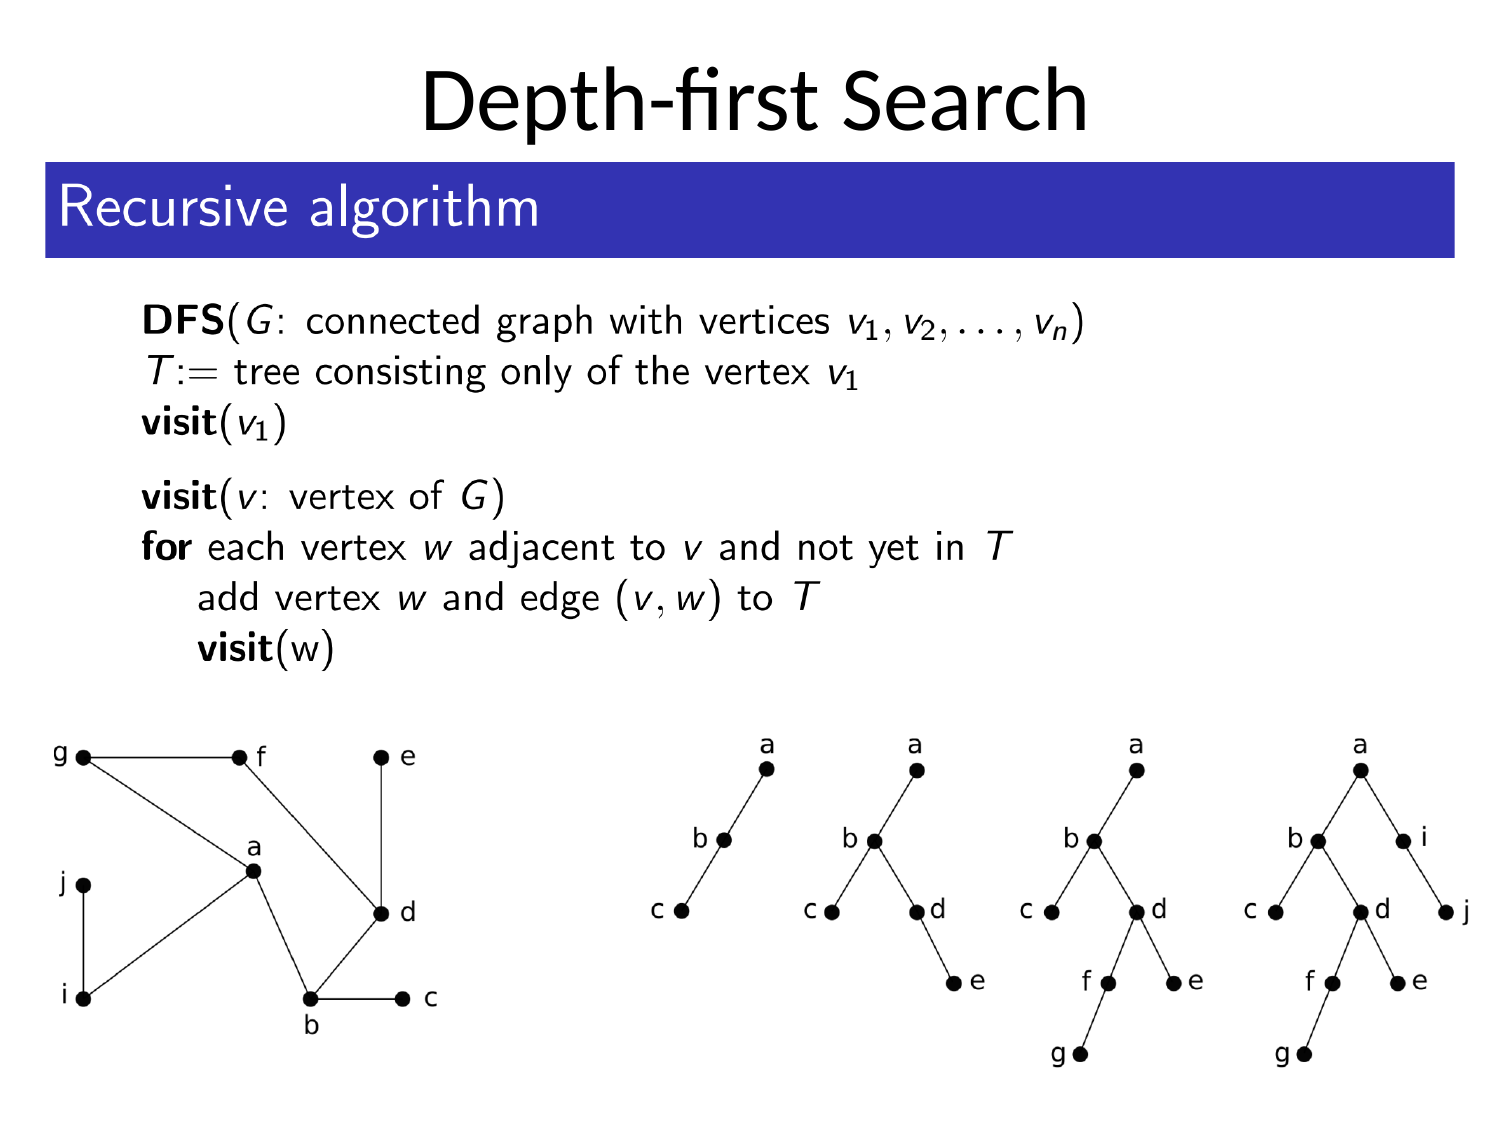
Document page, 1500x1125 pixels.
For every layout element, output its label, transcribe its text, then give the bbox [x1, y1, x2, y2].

picture [12, 687, 1500, 1120]
picture [45, 162, 1455, 676]
title Depth-first Search [80, 0, 1431, 160]
